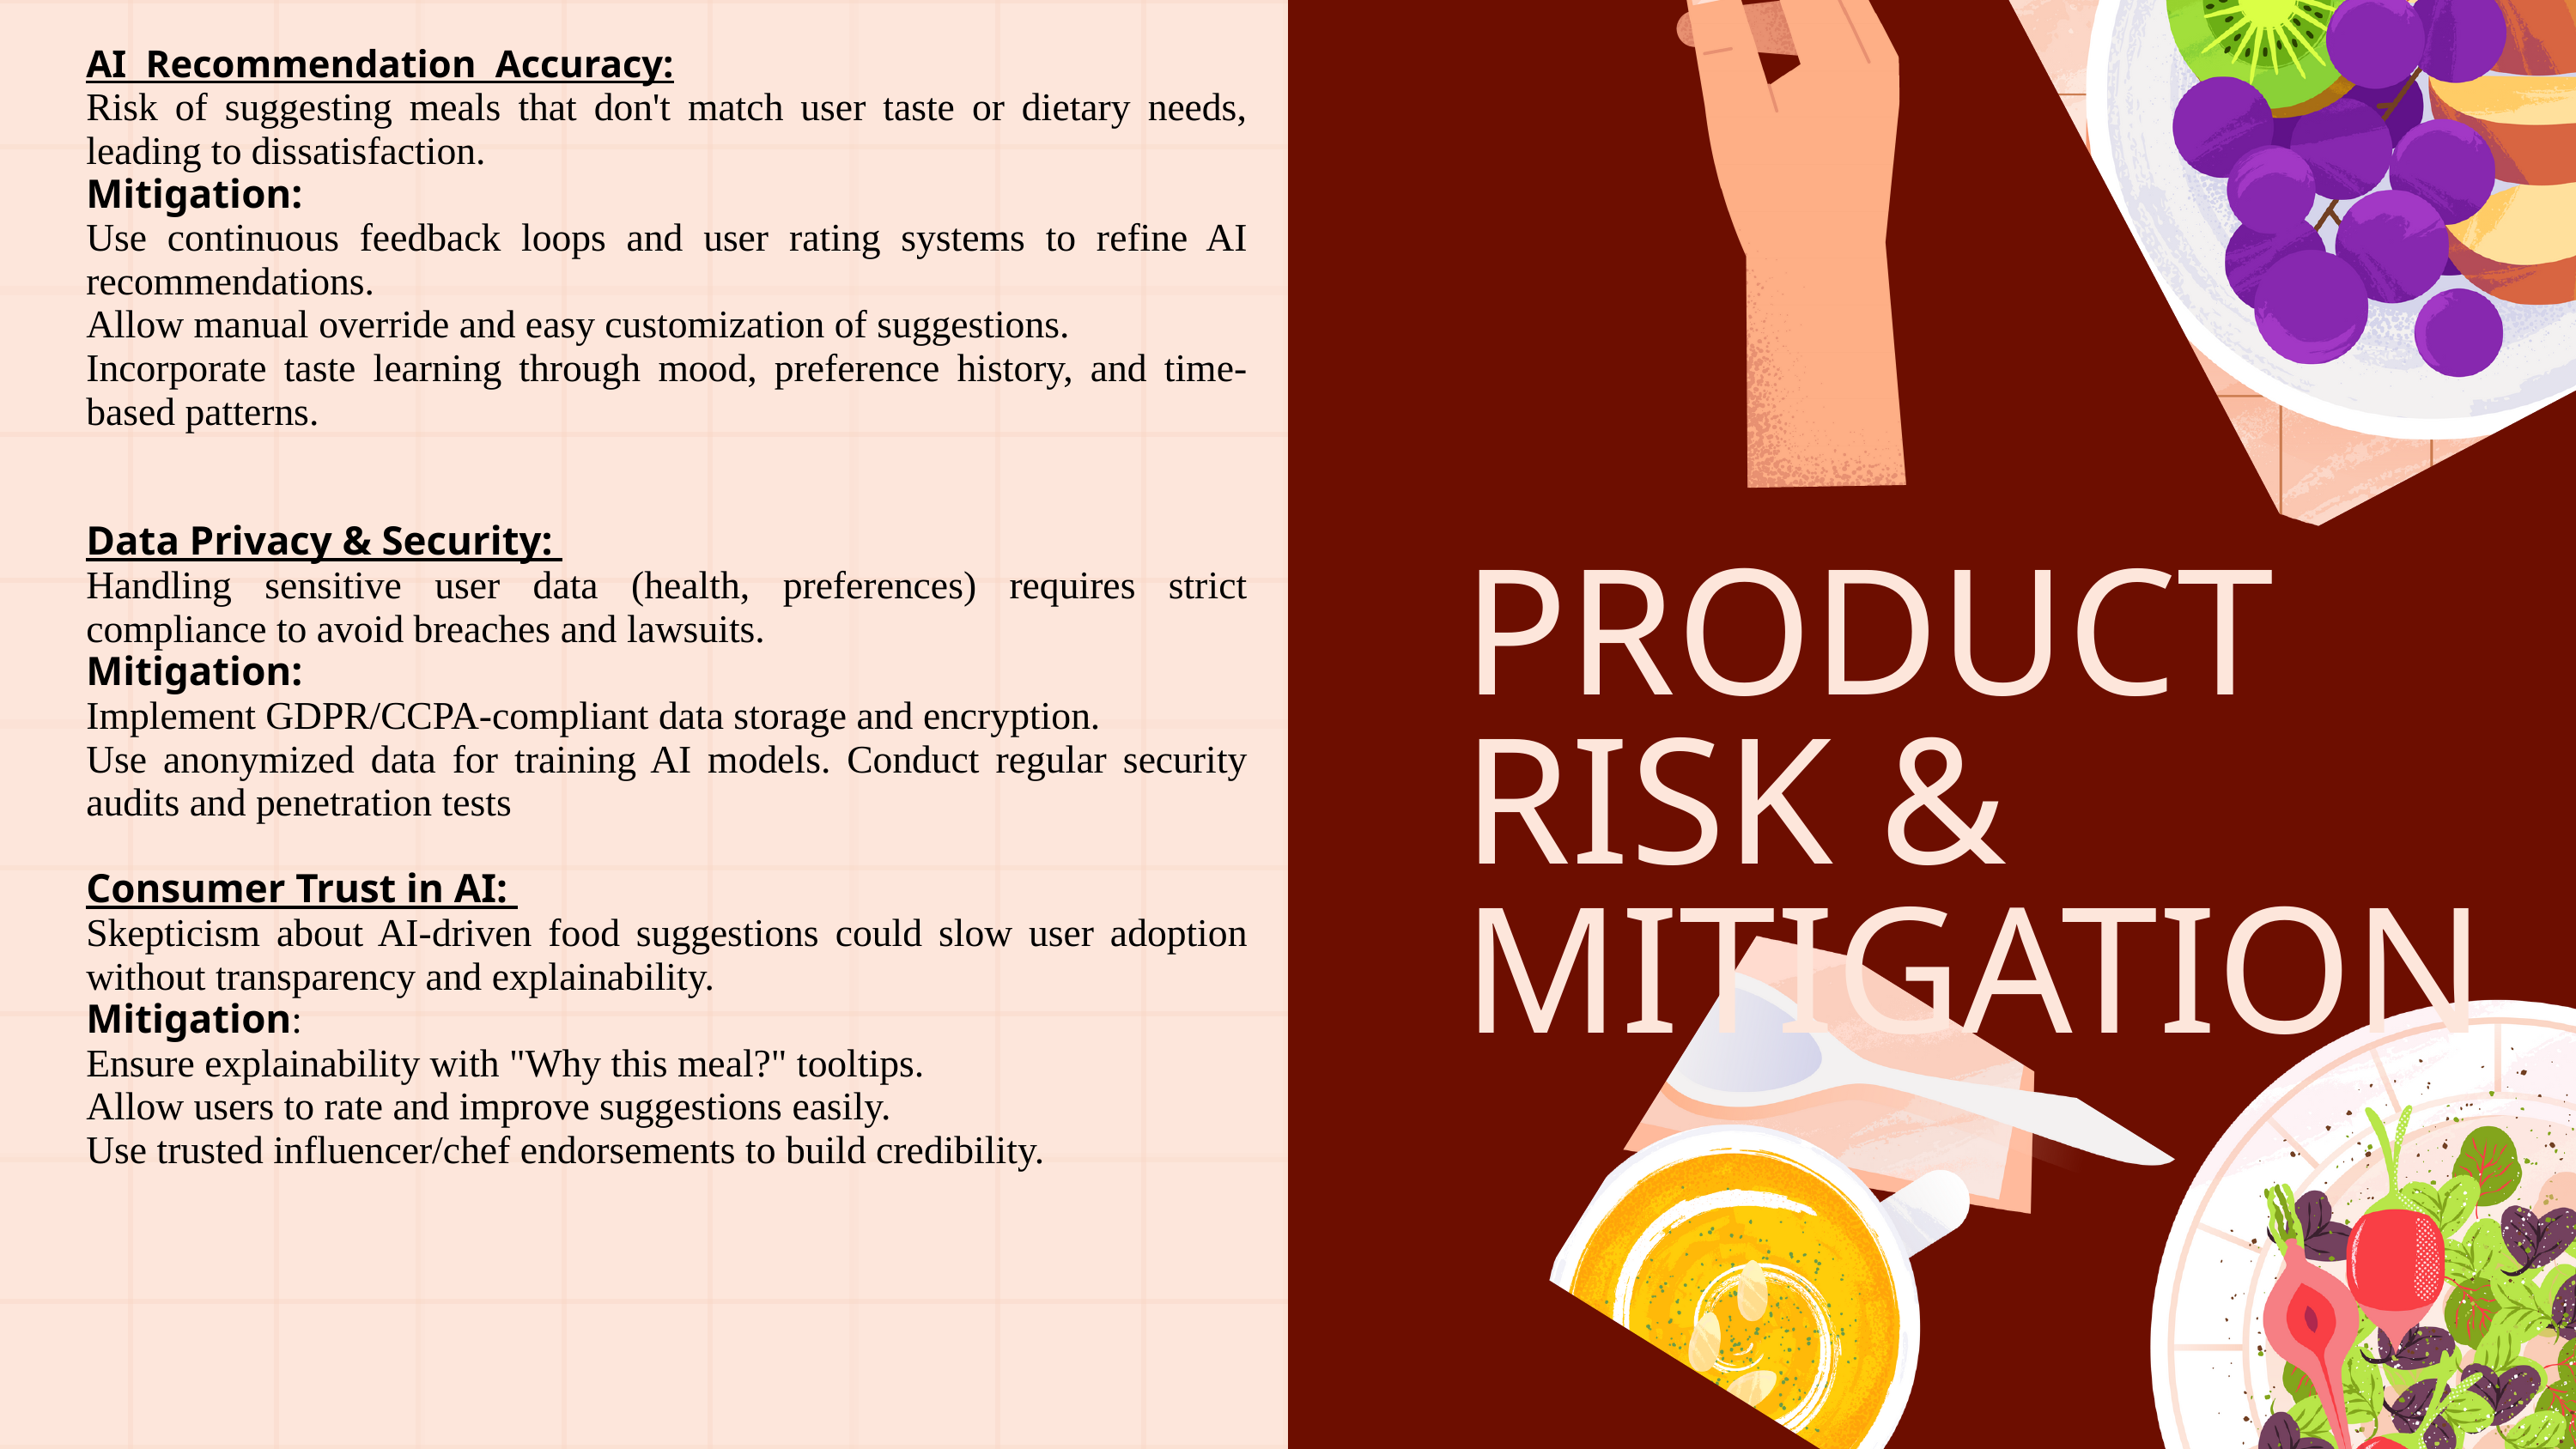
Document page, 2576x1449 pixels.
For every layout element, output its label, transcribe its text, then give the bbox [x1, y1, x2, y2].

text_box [1287, 0, 2576, 1449]
text_box AI Recommendation Accuracy: Risk of suggesting meals that don't match user taste or dietary needs, leading to dissatisfaction. Mitigation: Use continuous feedback loops and user rating systems to refine AI recommendations. Allow manual override and easy customization of suggestions. Incorporate taste learning through mood, preference history, and time-based patterns. Data Privacy & Security: Handling sensitive user data (health, preferences) requires strict compliance to avoid breaches and lawsuits. Mitigation: Implement GDPR/CCPA-compliant data storage and encryption. Use anonymized data for training AI models. Conduct regular security audits and penetration tests Consumer Trust in AI: Skepticism about AI-driven food suggestions could slow user adoption without transparency and explainability. Mitigation: Ensure explainability with "Why this meal?" tooltips. Allow users to rate and improve suggestions easily. Use trusted influencer/chef endorsements to build credibility. [86, 44, 1248, 1302]
text_box [0, 0, 1282, 1449]
